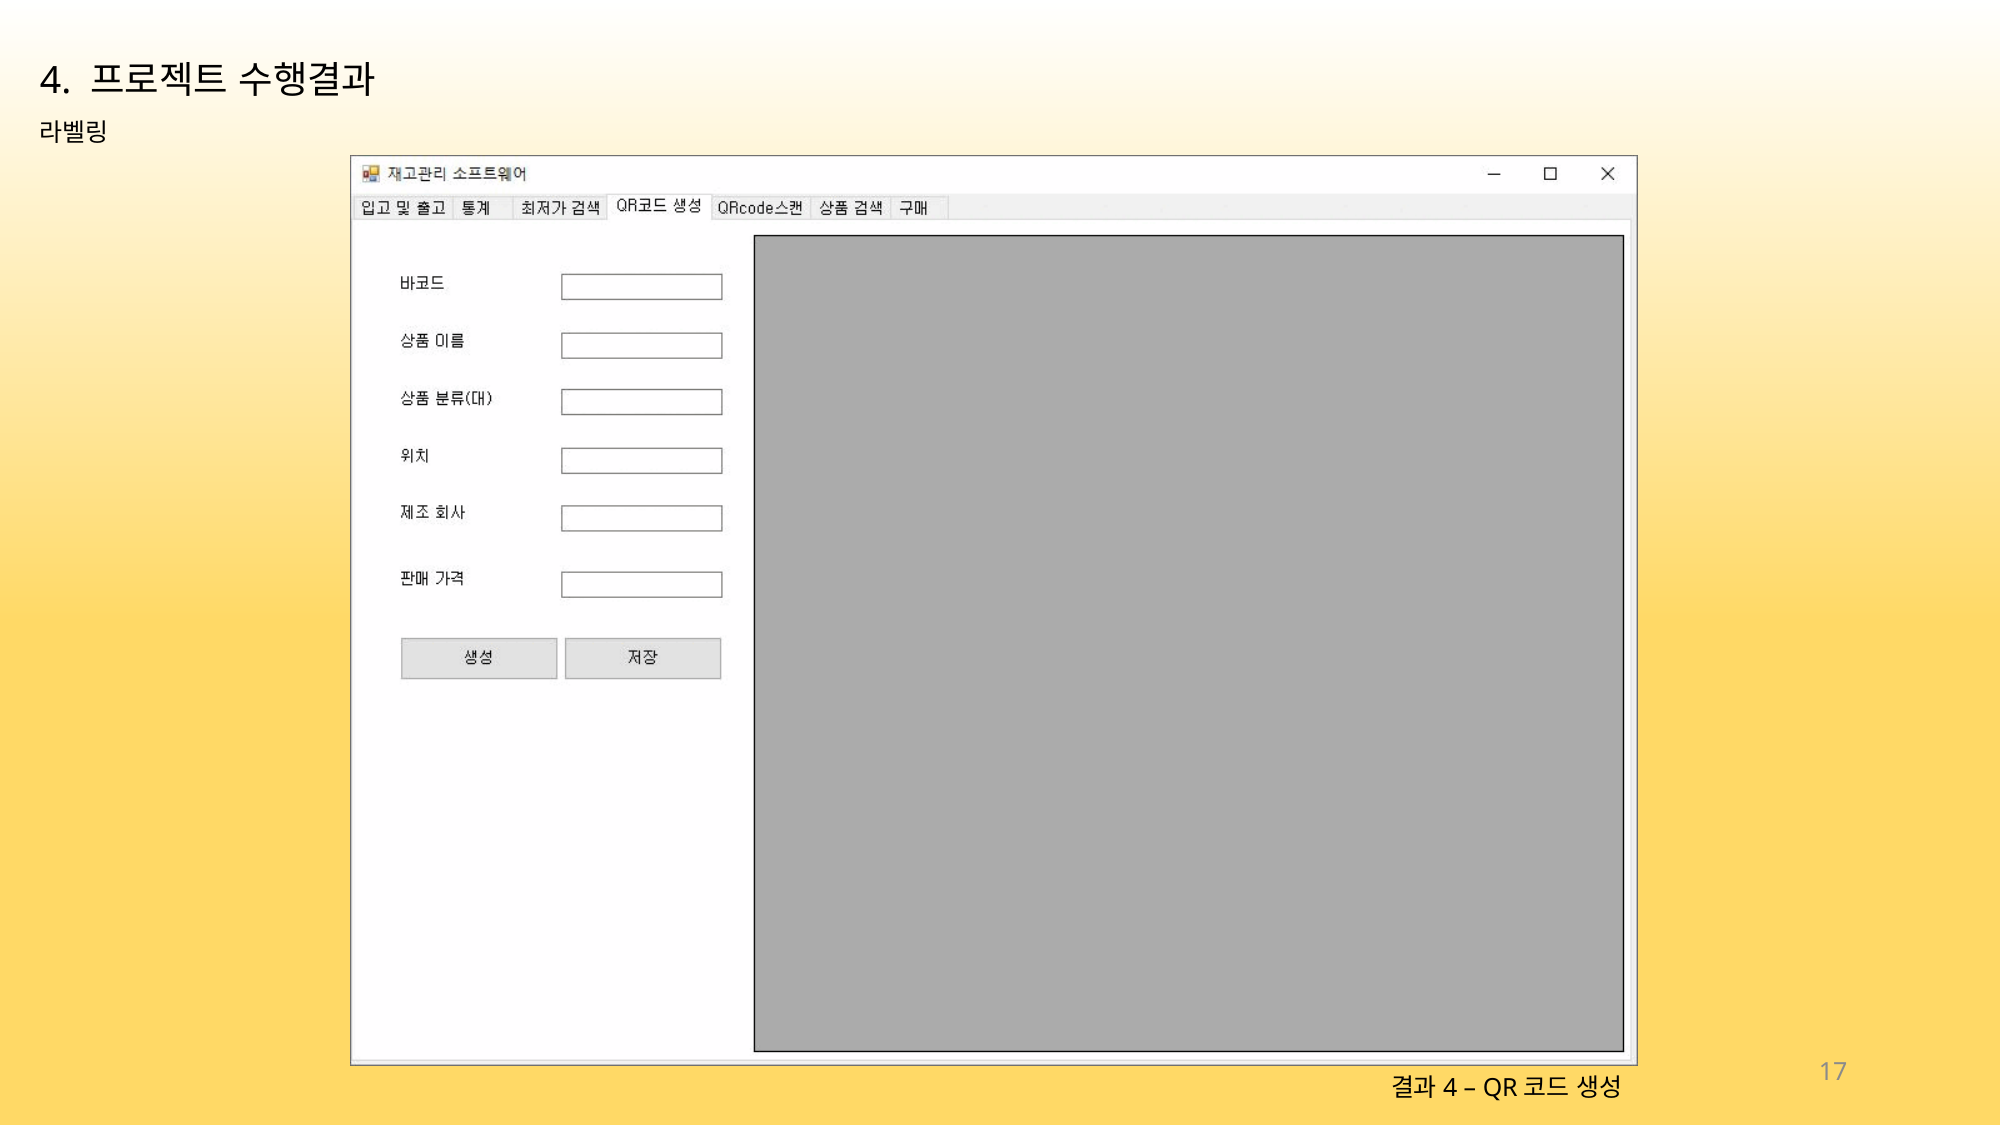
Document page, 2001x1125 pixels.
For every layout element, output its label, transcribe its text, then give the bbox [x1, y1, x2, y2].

text_box 4. 프로젝트 수행결과 [25, 48, 1690, 109]
picture [349, 155, 1638, 1066]
text_box 라벨링 [25, 109, 1690, 154]
text_box 결과4 – QR코드 생성 [890, 1066, 1638, 1110]
slide_number 17 [1638, 1042, 1863, 1103]
